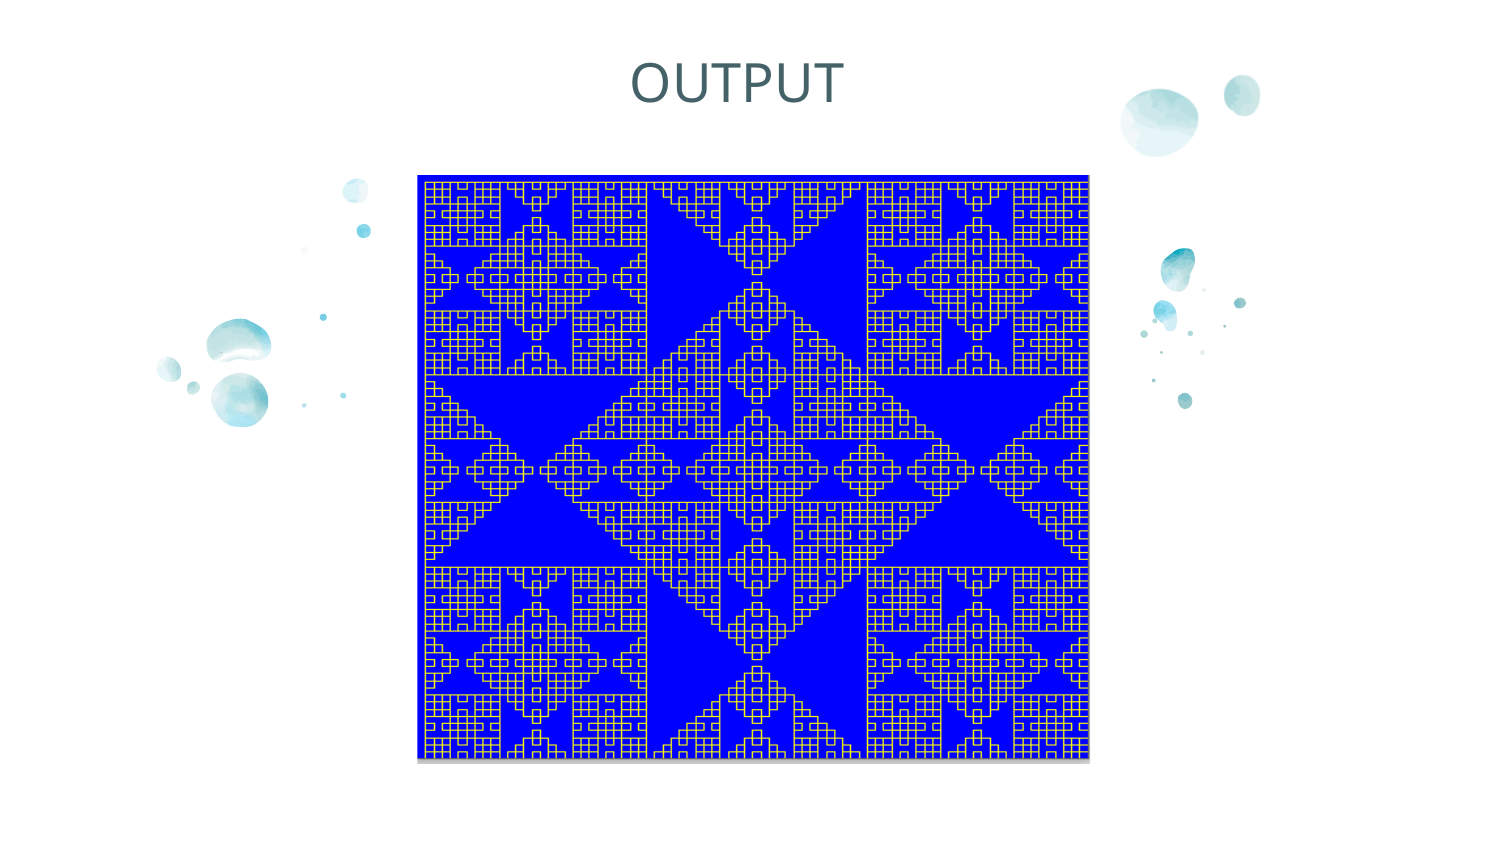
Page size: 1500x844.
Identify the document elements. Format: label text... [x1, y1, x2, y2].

picture [1108, 64, 1273, 167]
picture [156, 177, 371, 427]
picture [417, 175, 1091, 764]
picture [1125, 237, 1255, 413]
title OUTPUT [220, 33, 1255, 129]
